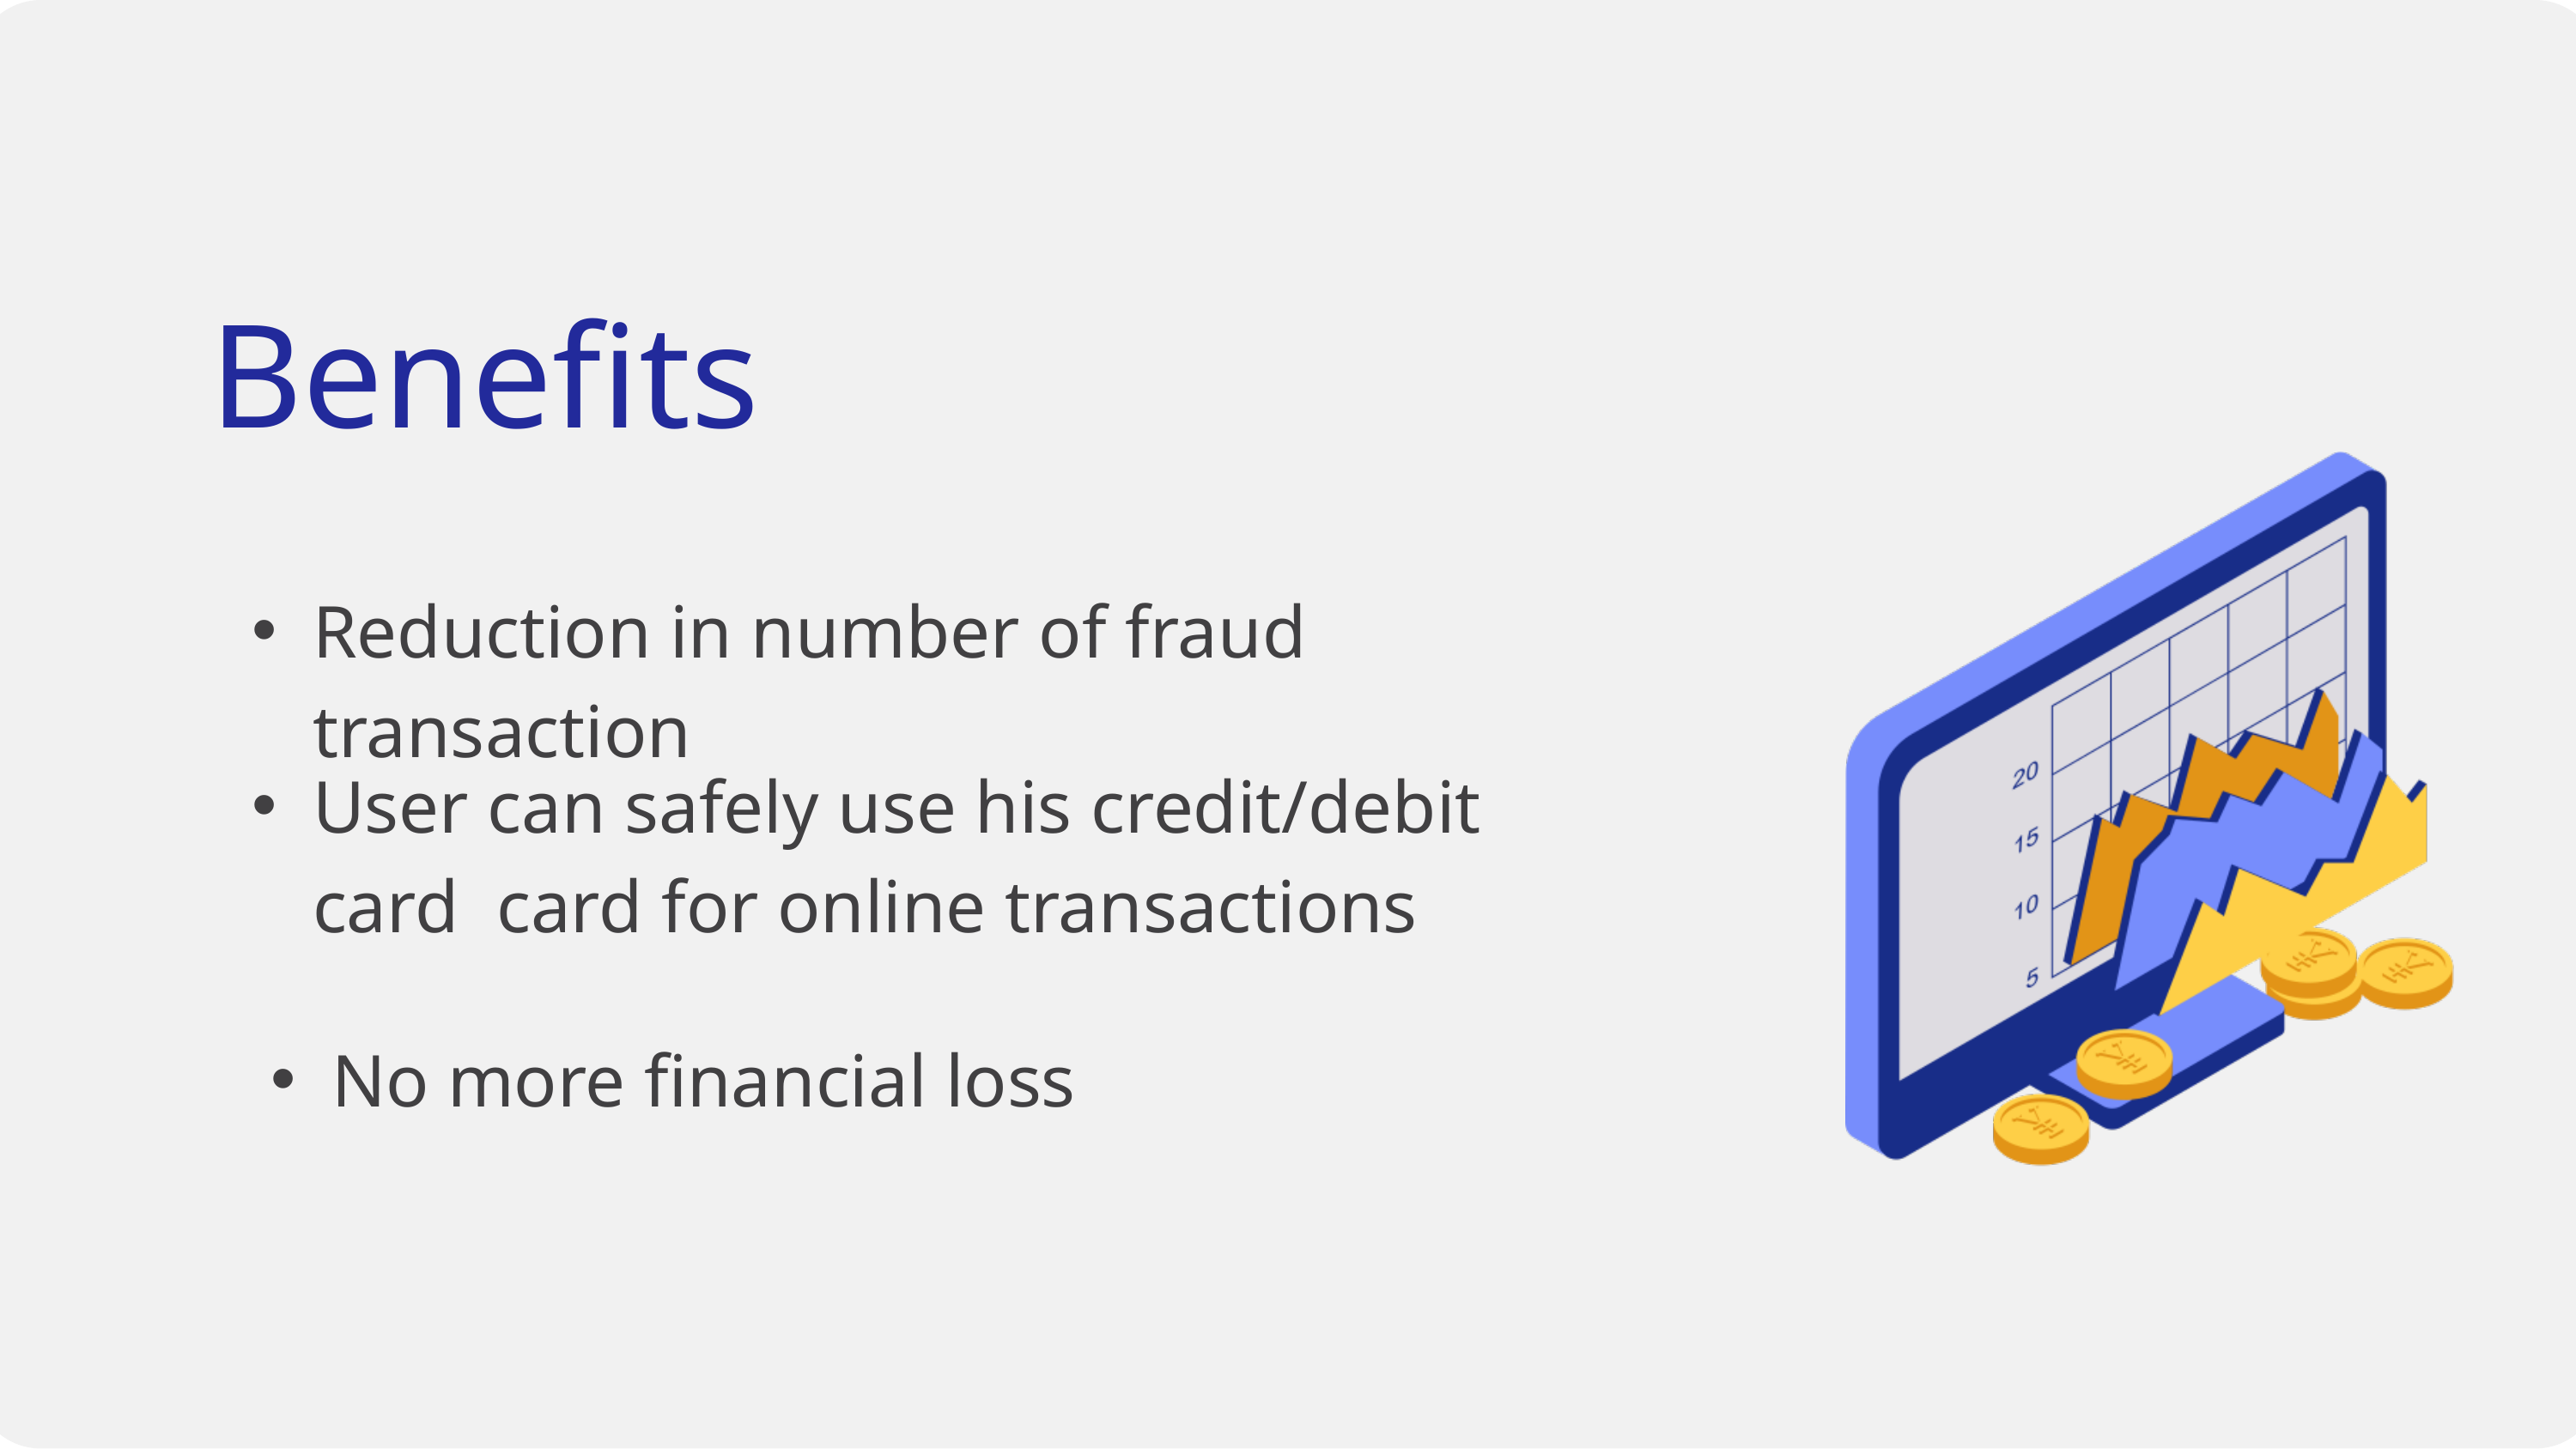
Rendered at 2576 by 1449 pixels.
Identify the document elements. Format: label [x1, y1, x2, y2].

picture [1845, 452, 2459, 1167]
text_box [0, 0, 2576, 1449]
